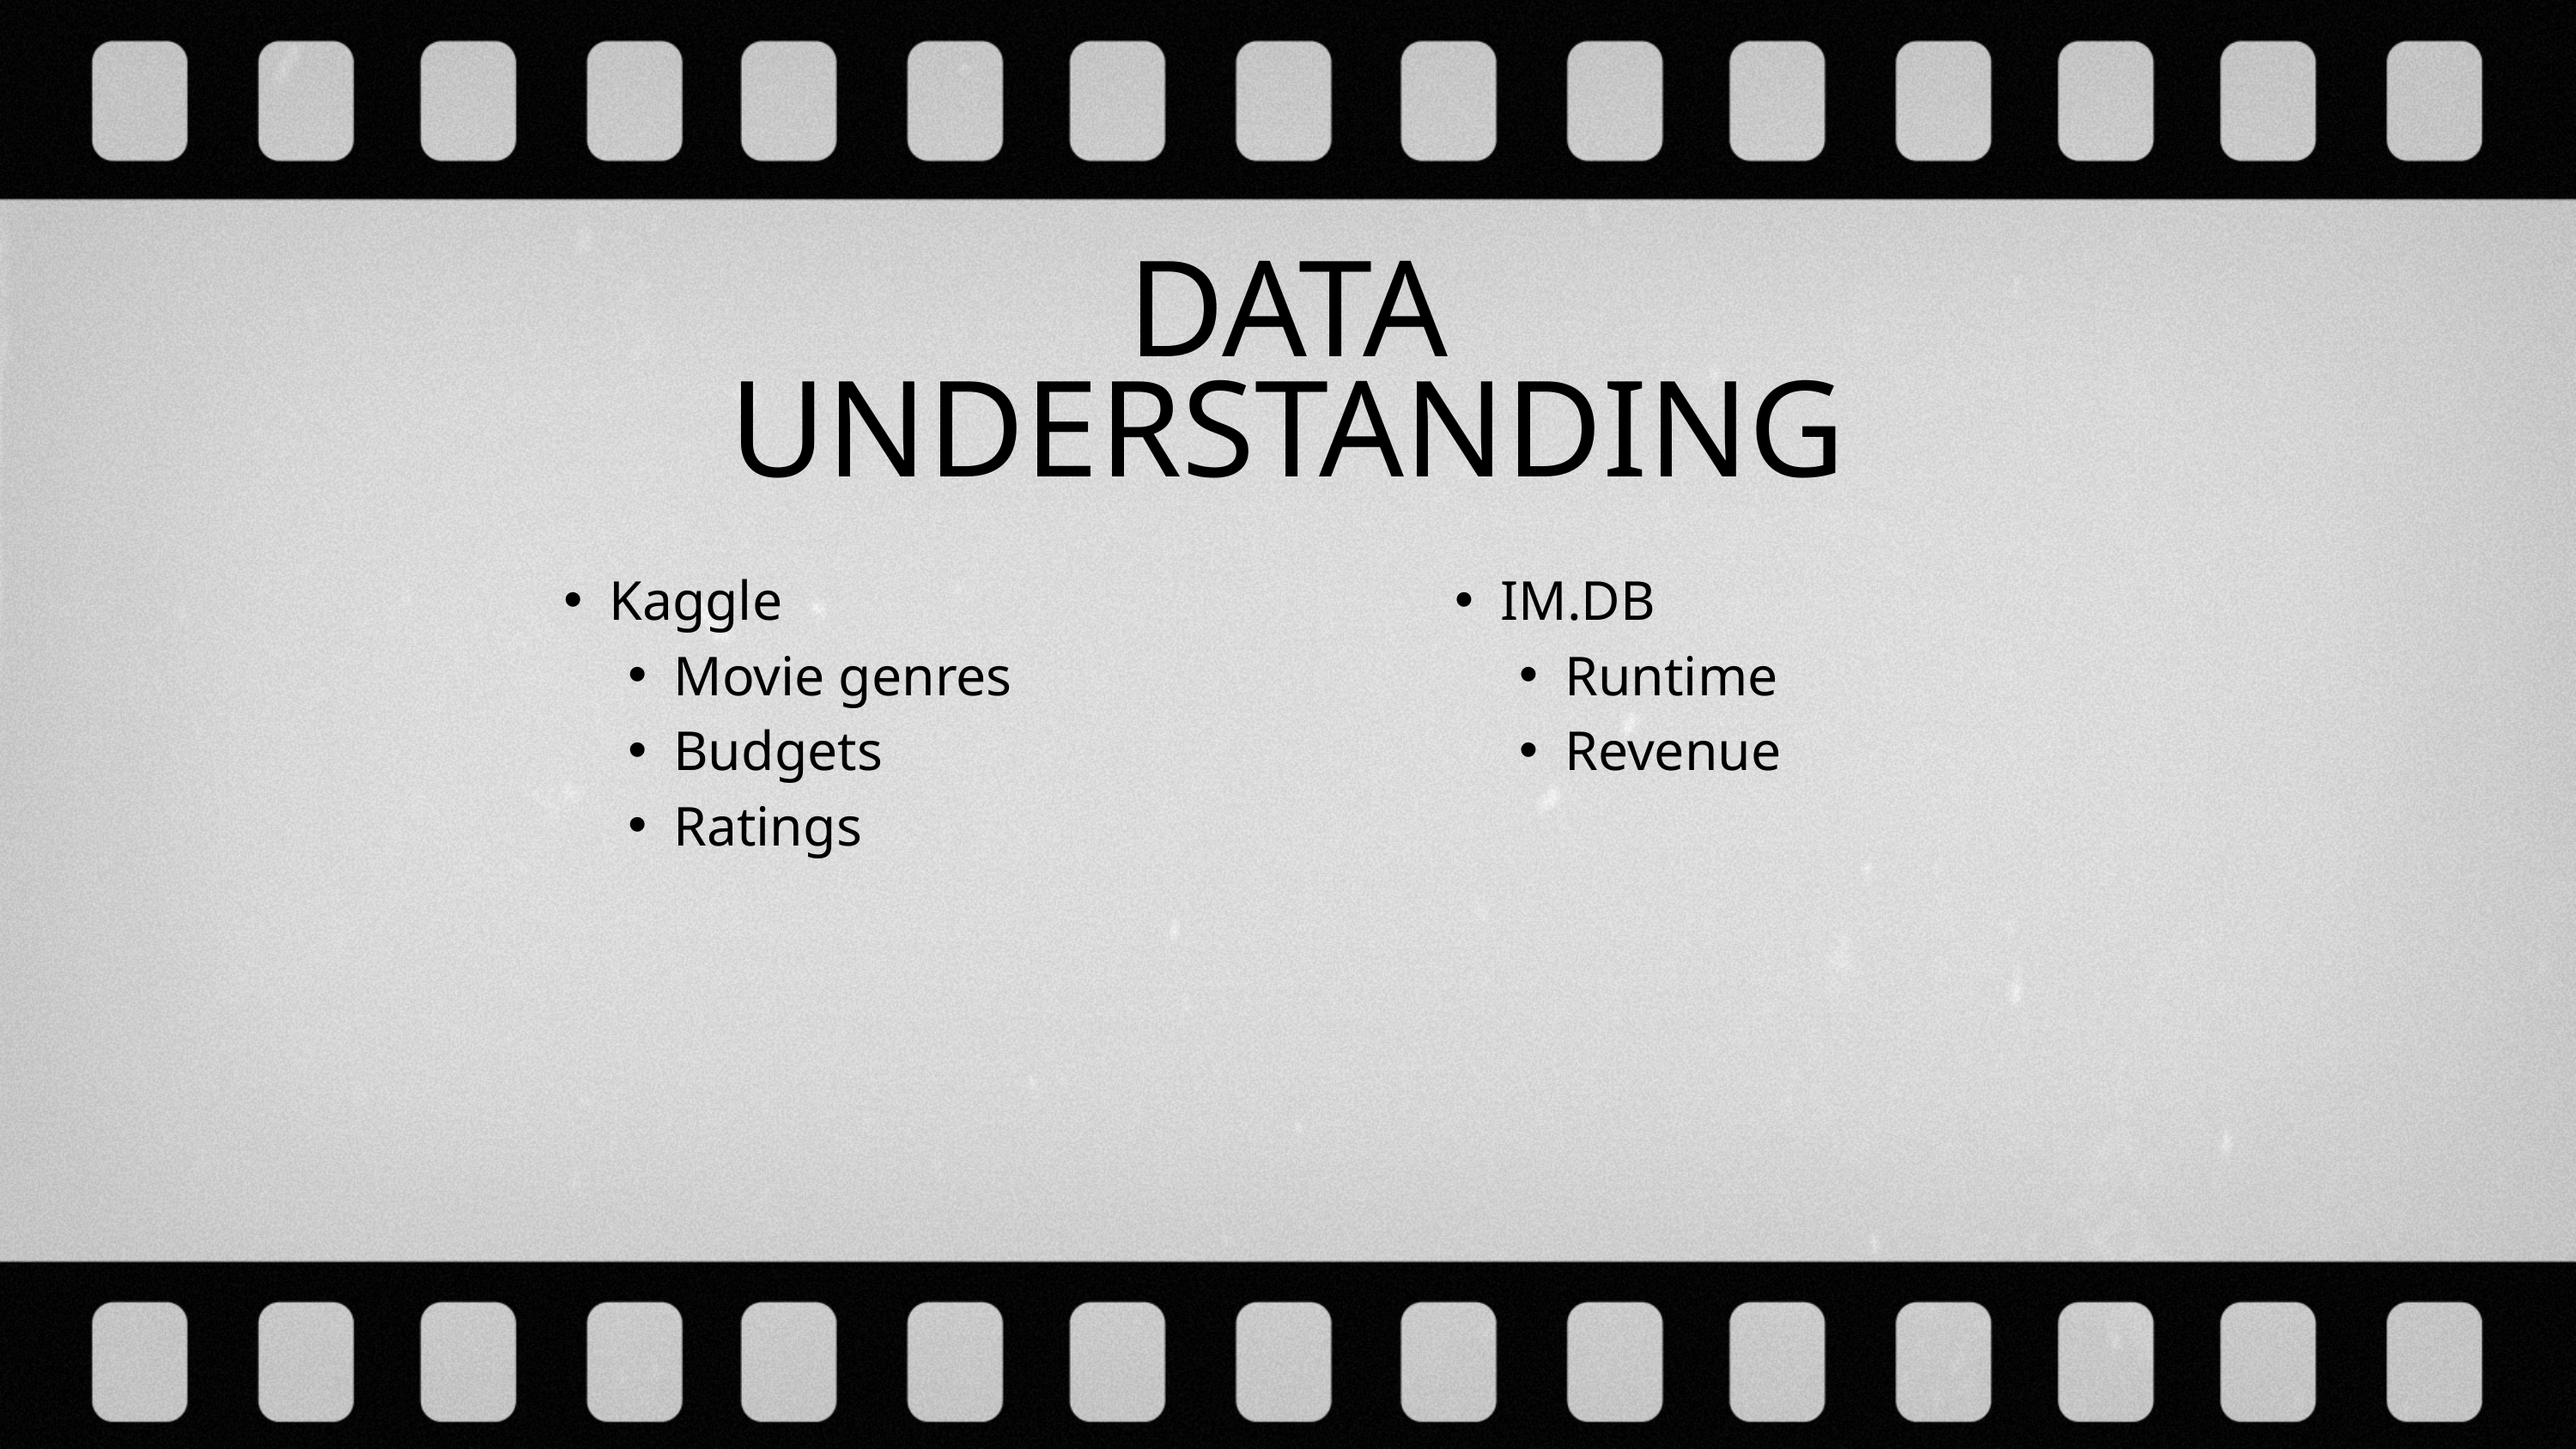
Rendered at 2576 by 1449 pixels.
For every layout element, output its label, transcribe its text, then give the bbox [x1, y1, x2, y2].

text_box DATA UNDERSTANDING [556, 264, 2020, 504]
text_box [0, 0, 2576, 1449]
text_box Kaggle Movie genres Budgets Ratings [518, 555, 1156, 857]
text_box IM.DB Runtime Revenue [1409, 555, 2047, 782]
